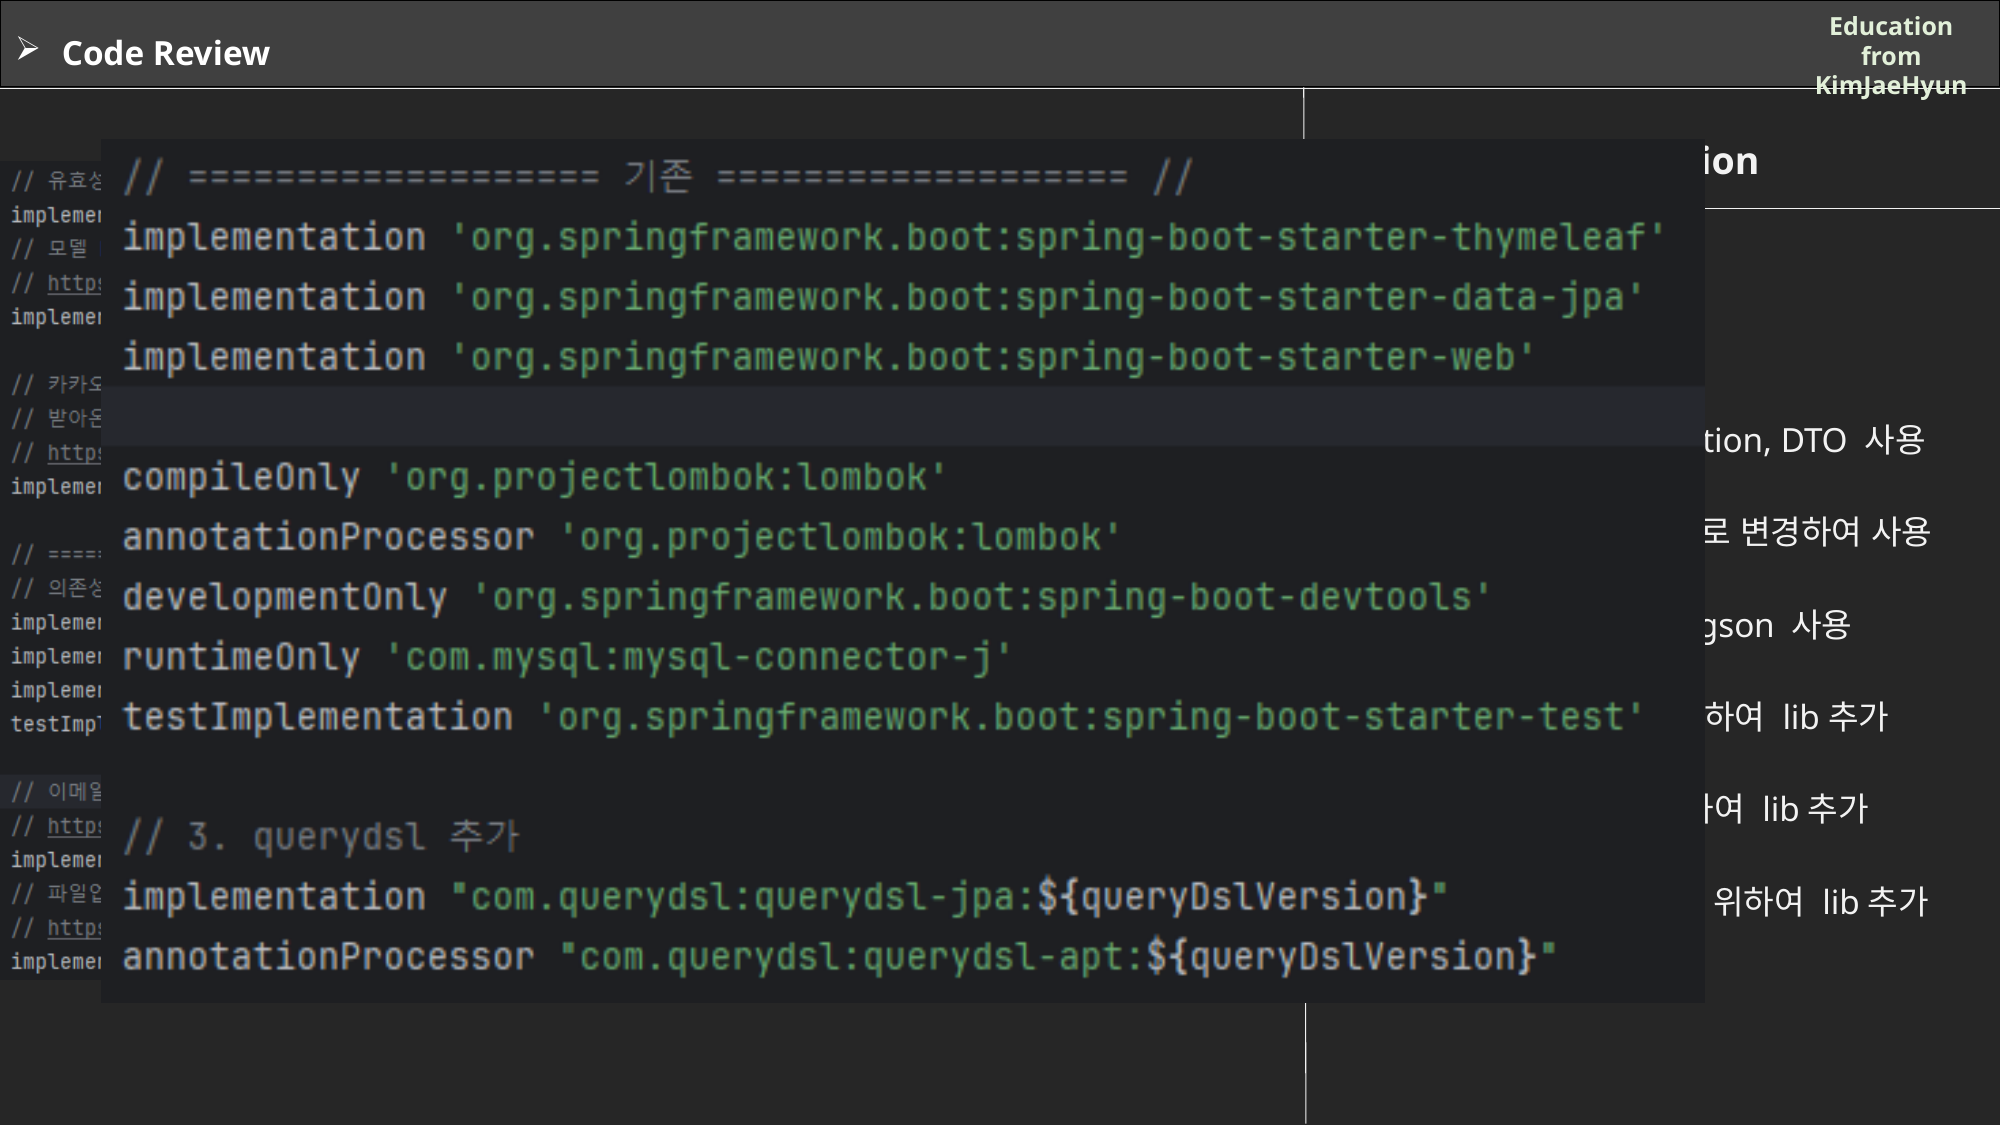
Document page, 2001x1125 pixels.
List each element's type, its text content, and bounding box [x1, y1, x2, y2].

text_box 유효성 체크 : Validation, DTO 사용 DTO를 다시 Entity로 변경하여 사용 OAuth처리를 위한 gson 사용 이메일 인증처리를 위하여 lib추가 Security 설정을 위하여 lib추가 이미지 파일 업로드를 위하여 lib추가 [1705, 411, 1983, 929]
text_box Education from KimJaeHyun [1782, 89, 2000, 108]
text_box Description [1511, 129, 1793, 189]
text_box Education from KimJaeHyun [1782, 2, 2000, 88]
table_header Code Review [1, 1, 1999, 86]
picture [0, 139, 1705, 1003]
